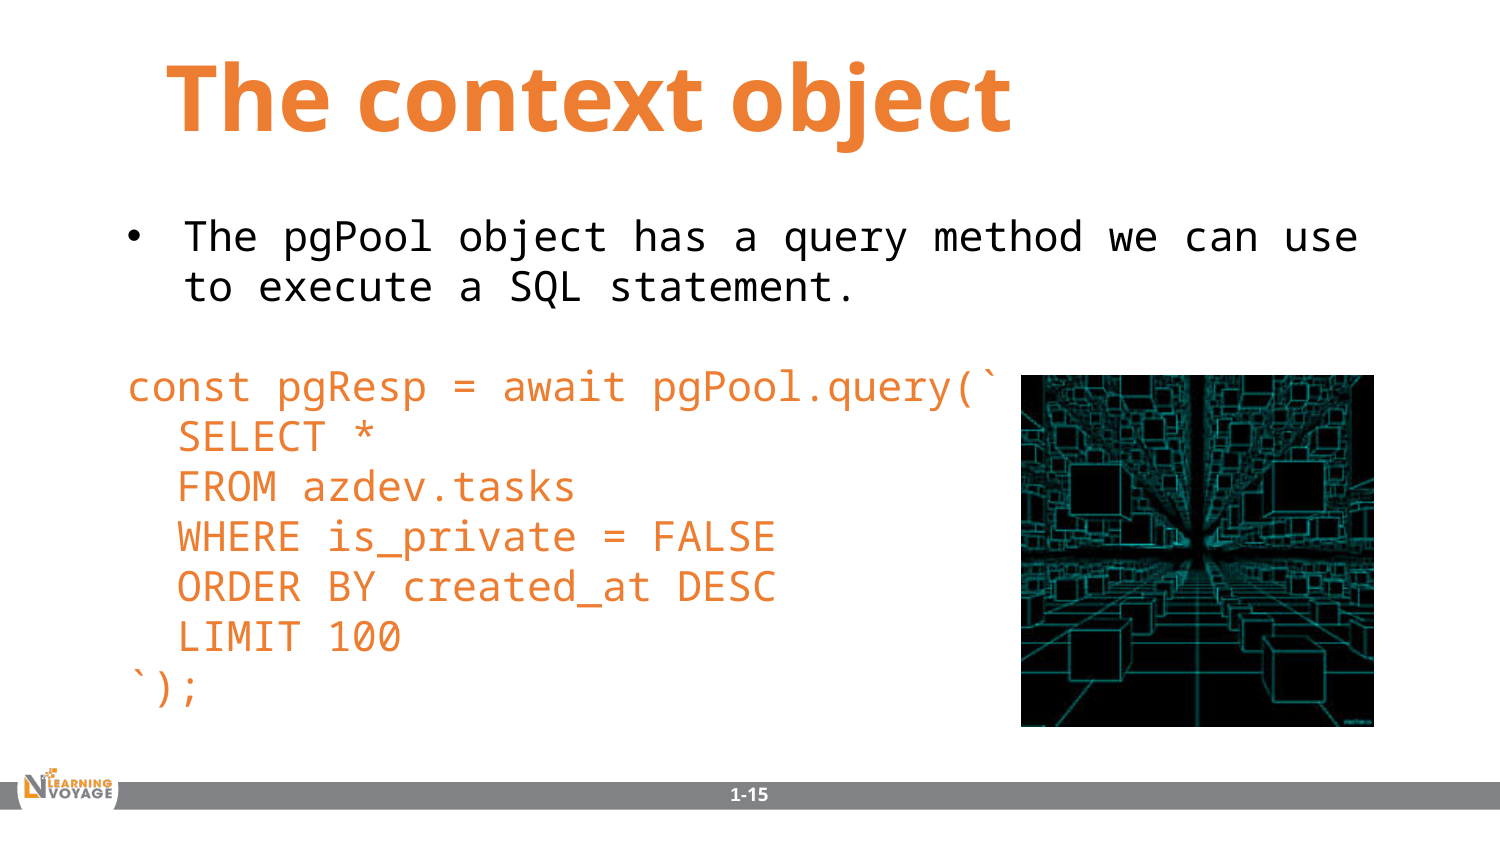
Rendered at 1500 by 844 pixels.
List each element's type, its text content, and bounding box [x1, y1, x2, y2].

text_box The pgPool object has a query method we can use to execute a SQL statement. const pgResp = await pgPool.query(` SELECT * FROM azdev.tasks WHERE is_private = FALSE ORDER BY created_at DESC LIMIT 100 `); [126, 207, 1373, 710]
slide_number 1-15 [692, 770, 784, 821]
picture [1021, 375, 1374, 727]
picture [0, 706, 144, 844]
text_box The context object [126, 37, 1231, 153]
